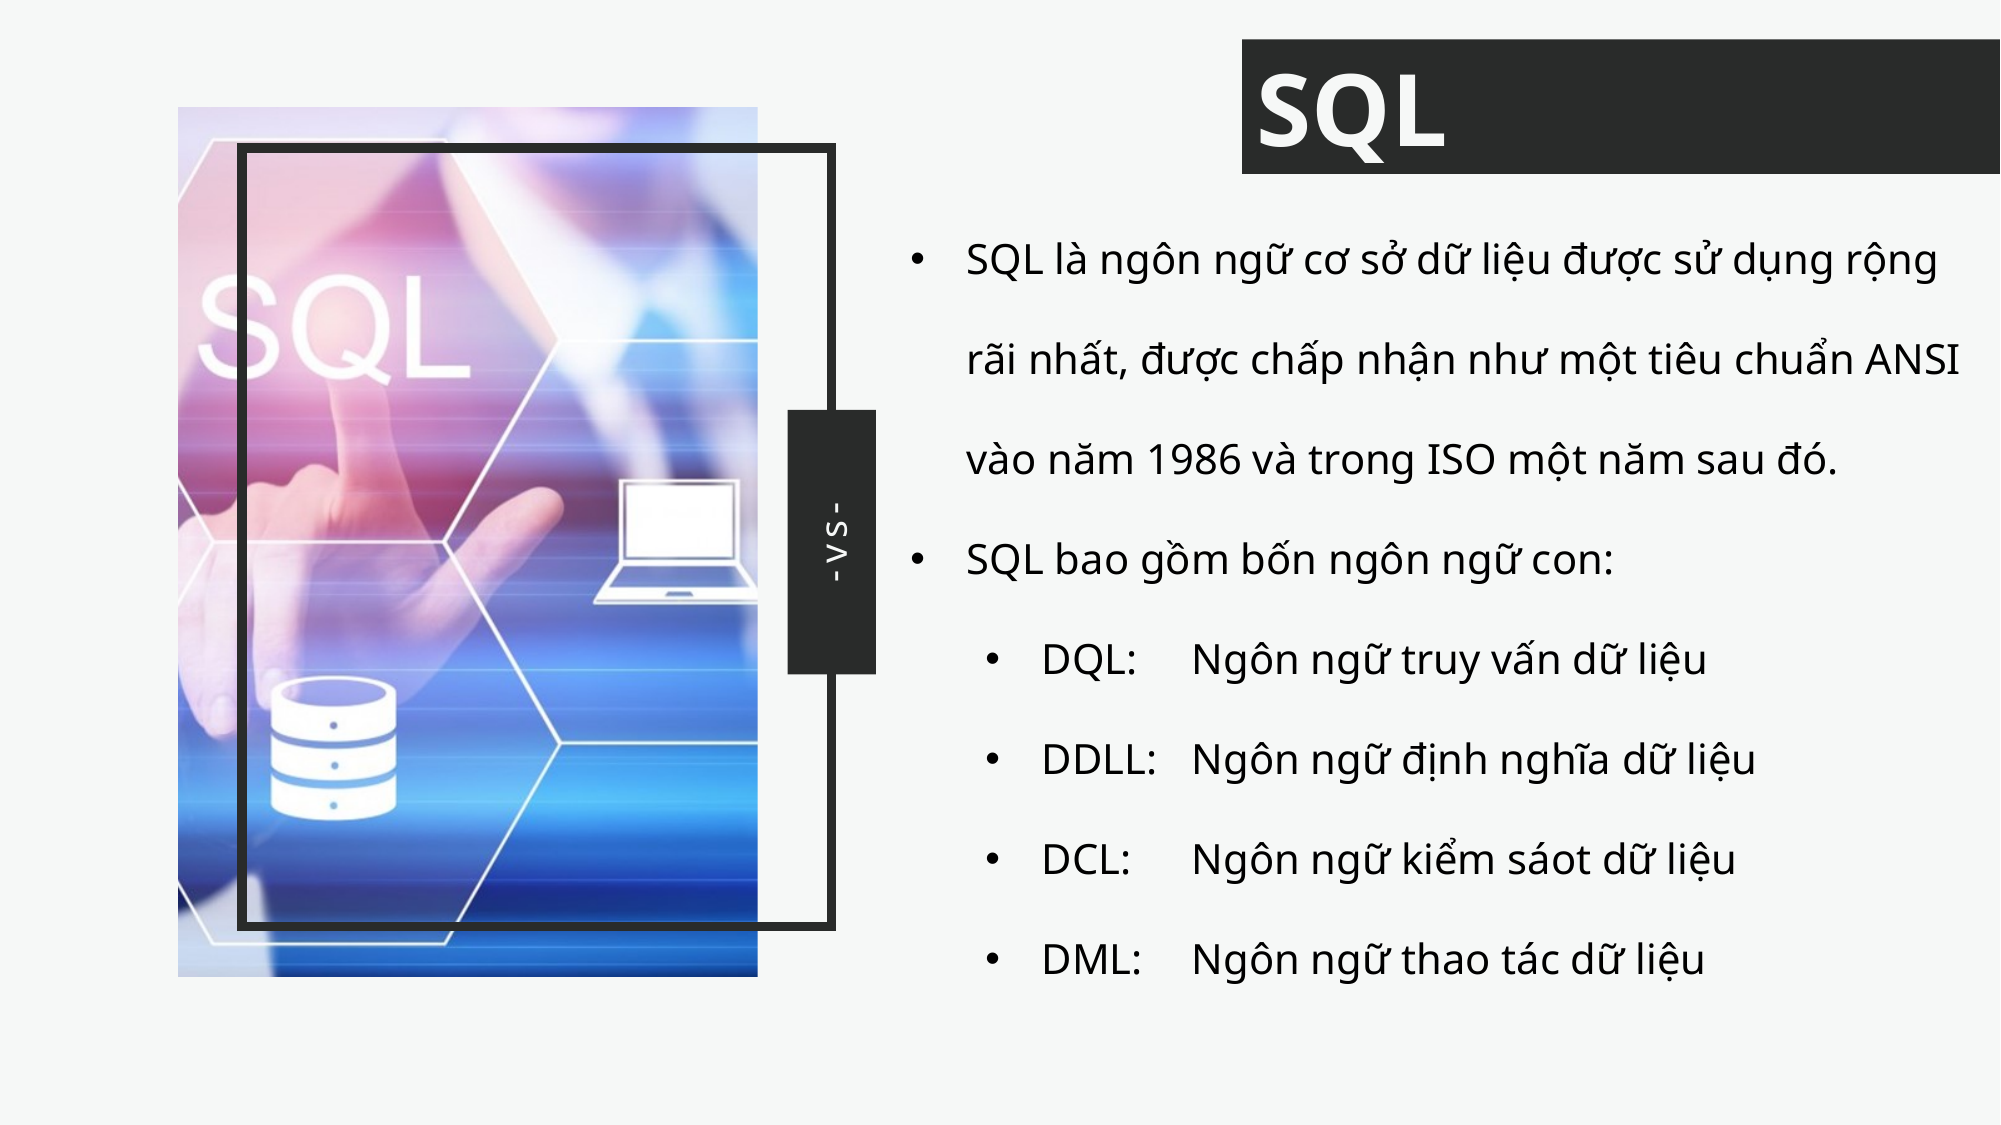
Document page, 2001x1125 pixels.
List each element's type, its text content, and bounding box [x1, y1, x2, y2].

text_box [241, 147, 833, 928]
text_box -vs- [787, 409, 877, 676]
text_box SQL [1242, 39, 2000, 174]
text_box [177, 106, 759, 978]
text_box SQL là ngôn ngữ cơ sở dữ liệu được sử dụng rộng rãi nhất, được chấp nhận như một tiêu chuẩn ANSI vào năm 1986 và trong ISO một năm sau đó. SQL bao gồm bốn ngôn ngữ con: DQL: Ngôn ngữ truy vấn dữ liệu DDLL: Ngôn ngữ định nghĩa dữ liệu DCL: Ngôn ngữ kiểm sáot dữ liệu DML: Ngôn ngữ thao tác dữ liệu [895, 175, 2000, 991]
